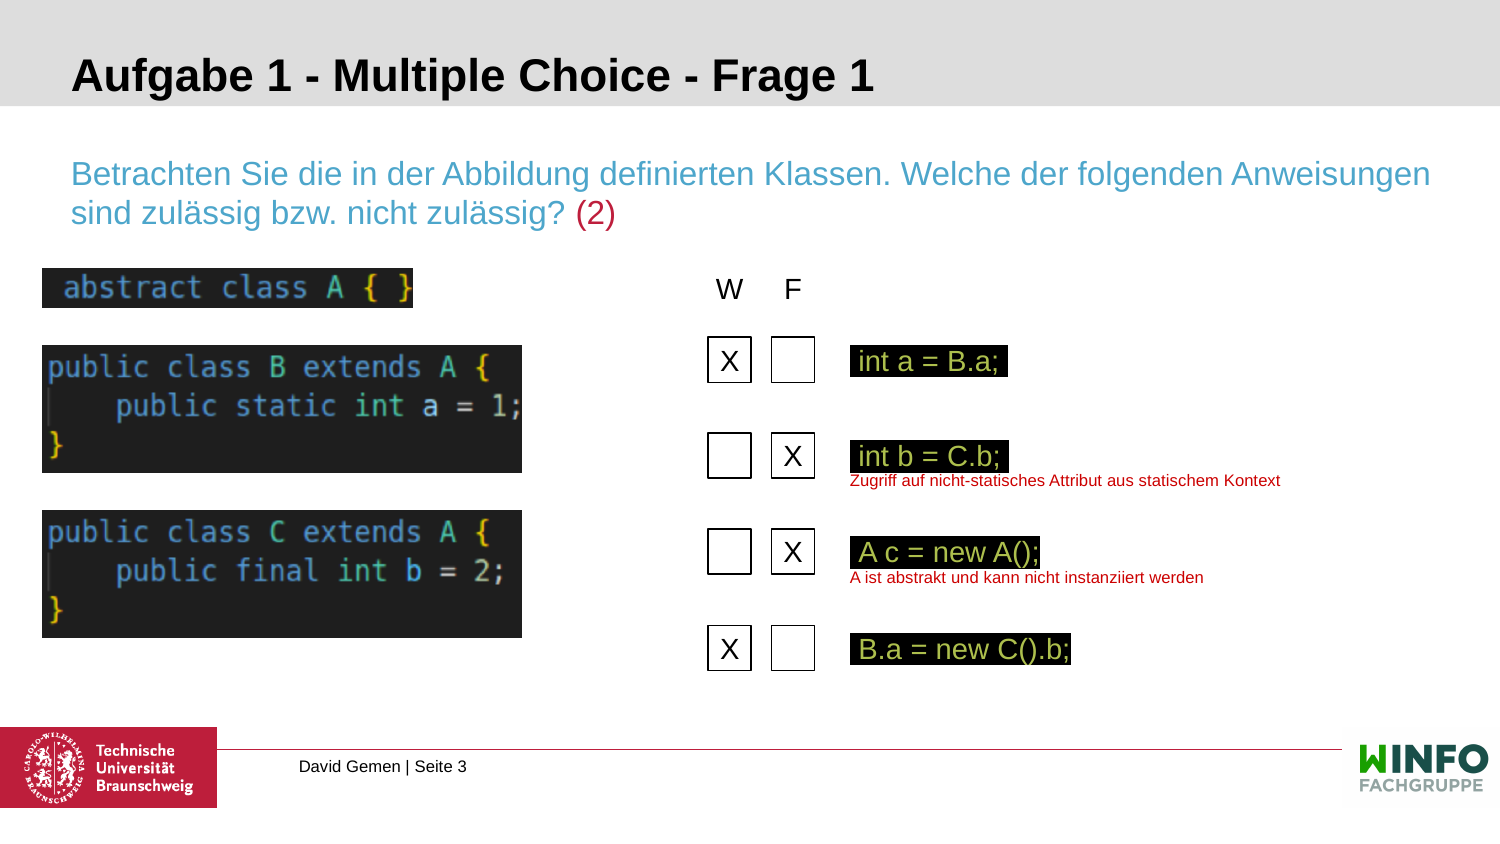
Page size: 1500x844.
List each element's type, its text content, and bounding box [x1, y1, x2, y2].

text_box int a = B.a; [834, 326, 1351, 392]
text_box [771, 625, 815, 671]
text_box X [702, 326, 757, 392]
text_box F [762, 255, 824, 321]
picture [0, 727, 217, 808]
text_box [708, 529, 752, 575]
title Aufgabe 1 - Multiple Choice - Frage 1 [70, 13, 1445, 101]
text_box A c = new A(); [834, 518, 1351, 584]
text_box A ist abstrakt und kann nicht instanziiert werden [835, 556, 1343, 597]
picture [42, 510, 523, 639]
text_box W [699, 255, 761, 321]
text_box [771, 337, 815, 383]
text_box X [765, 422, 821, 488]
text_box X [702, 615, 757, 680]
text_box int b = C.b; [834, 422, 1351, 488]
text_box [708, 432, 752, 478]
text_box X [765, 518, 821, 584]
picture [42, 345, 523, 474]
text_box B.a = new C().b; [834, 615, 1351, 680]
picture [1342, 727, 1500, 808]
picture [42, 268, 413, 309]
text_box Zugriff auf nicht-statisches Attribut aus statischem Kontext [835, 459, 1343, 500]
list Betrachten Sie die in der Abbildung definierten Klassen. Welche der folgenden Anweisungen sind zulässig bzw. nicht zulässig? (2) [70, 151, 1445, 250]
